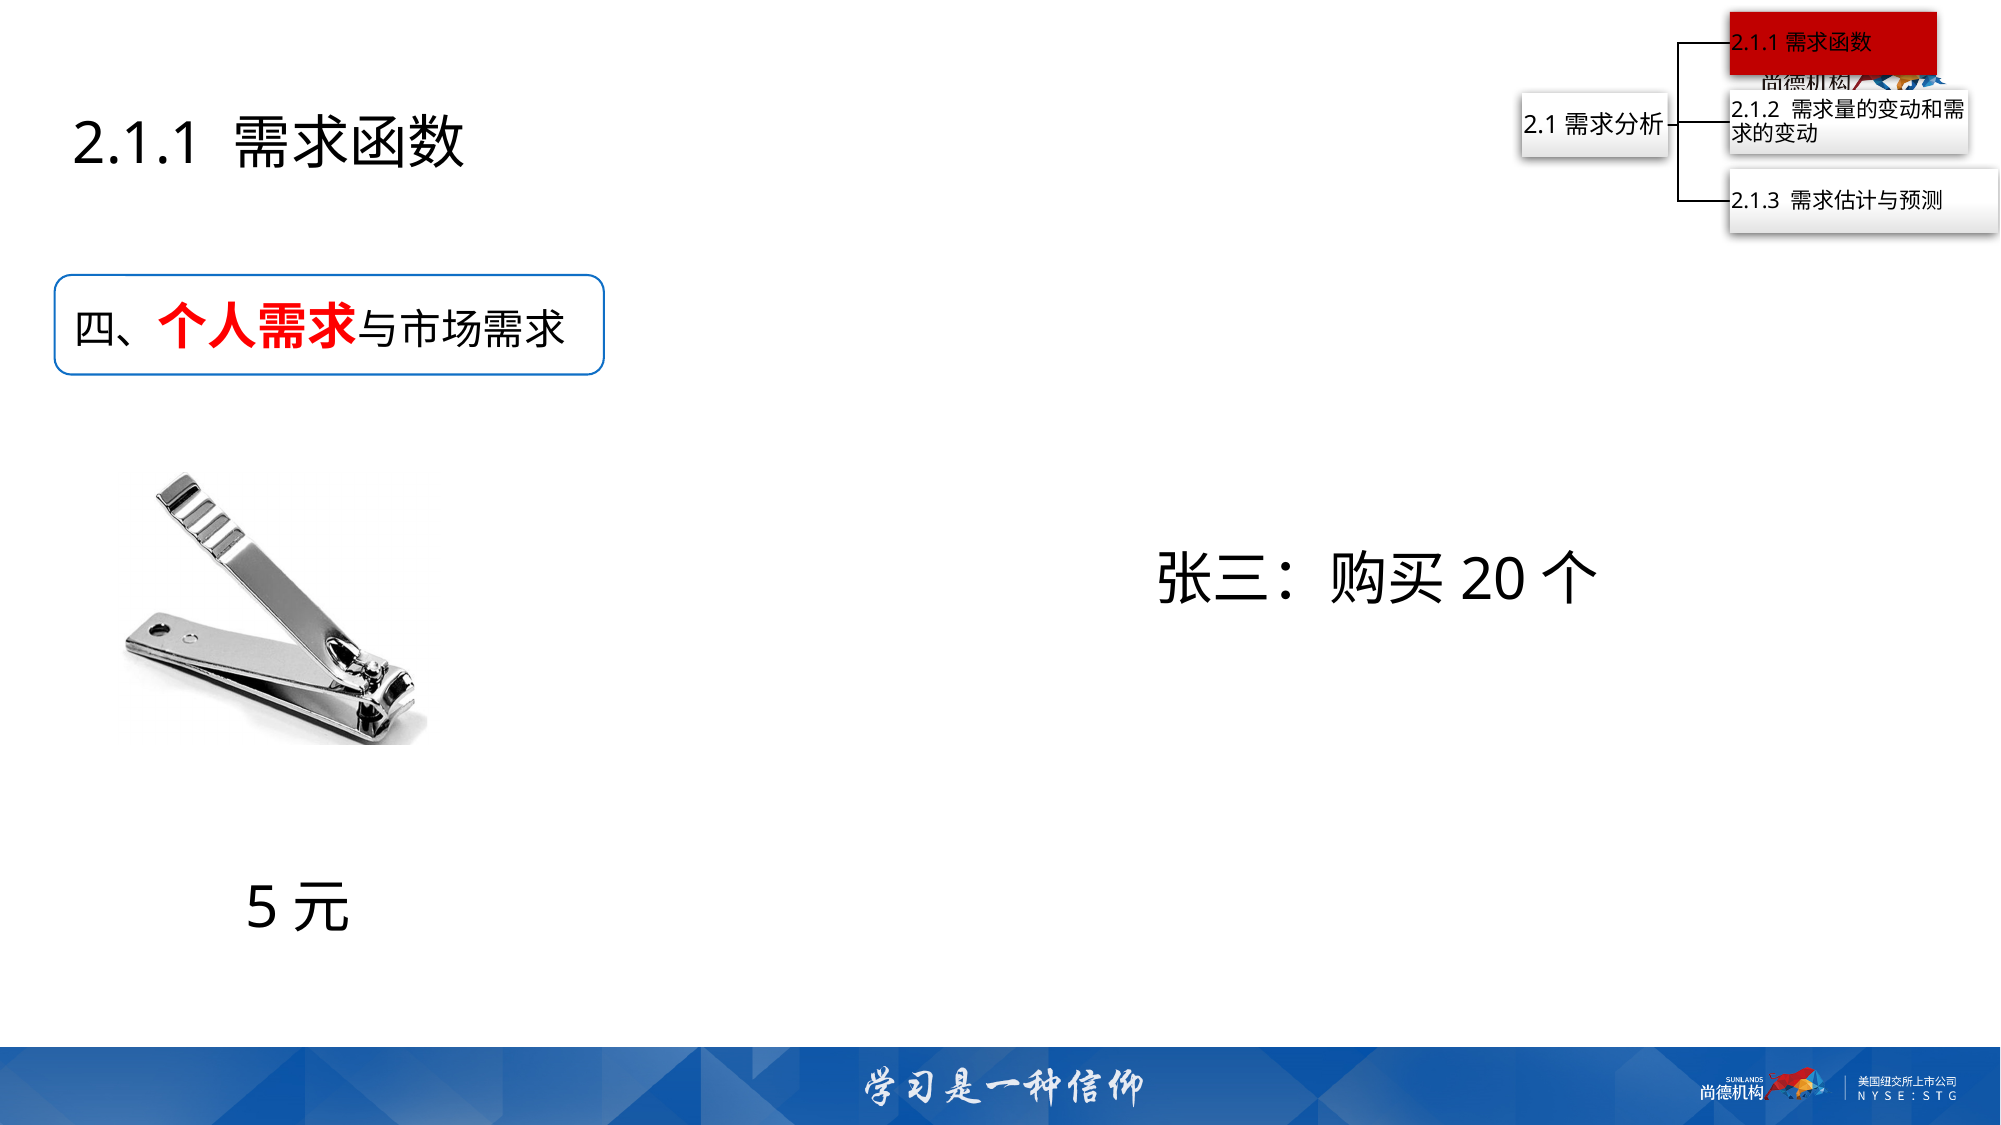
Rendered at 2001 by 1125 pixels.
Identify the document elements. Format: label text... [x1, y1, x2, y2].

text_box 5元 [230, 827, 366, 947]
text_box 四、个人需求与市场需求 [53, 273, 605, 376]
text_box 2.1.1 需求函数 [54, 95, 1250, 184]
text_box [1250, 0, 2000, 289]
picture [0, 1047, 2001, 1125]
text_box 张三：购买20个 [1140, 428, 1742, 619]
picture [118, 472, 441, 745]
